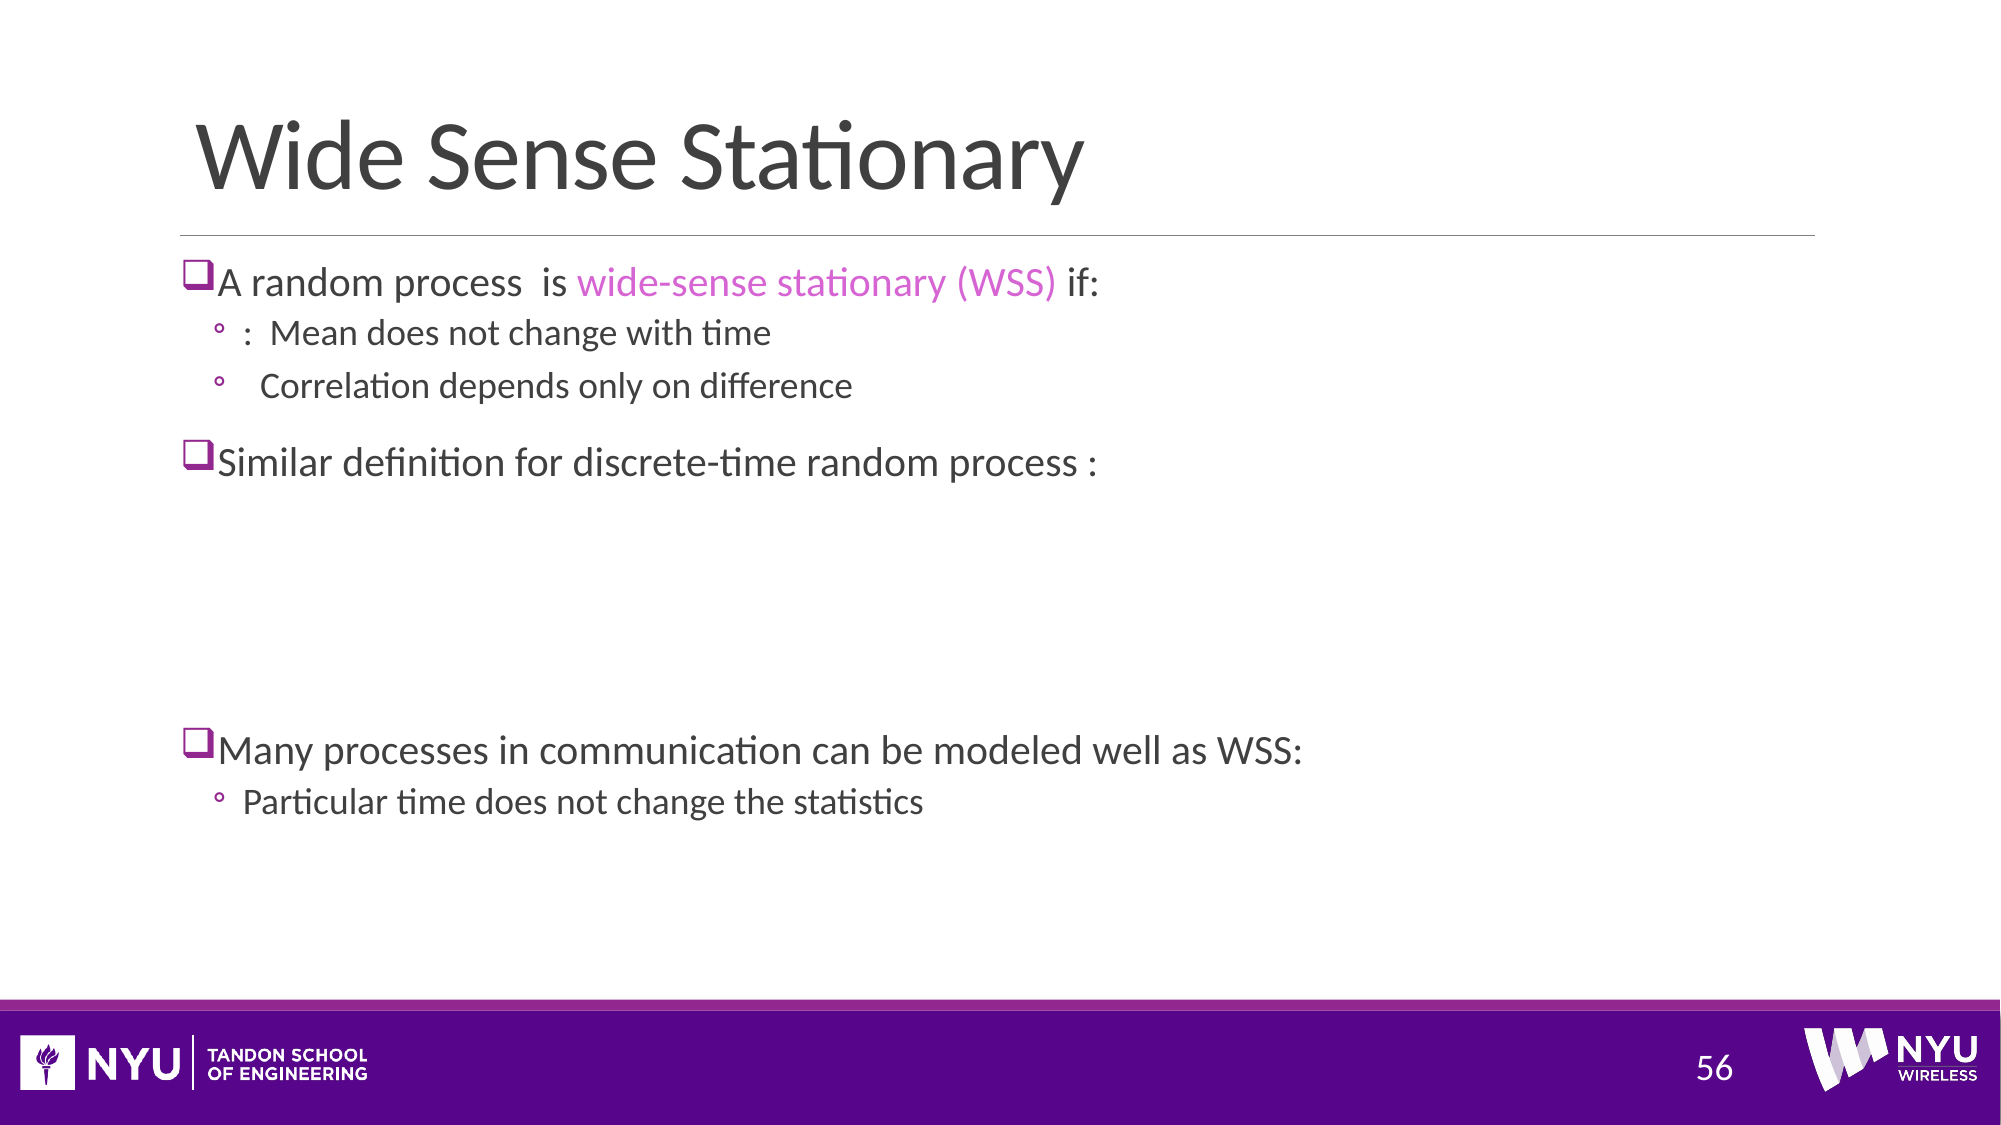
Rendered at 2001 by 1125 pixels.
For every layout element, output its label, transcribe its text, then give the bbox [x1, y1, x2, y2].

slide_number 56 [1533, 1035, 1749, 1096]
title Wide Sense Stationary [180, 47, 1830, 218]
